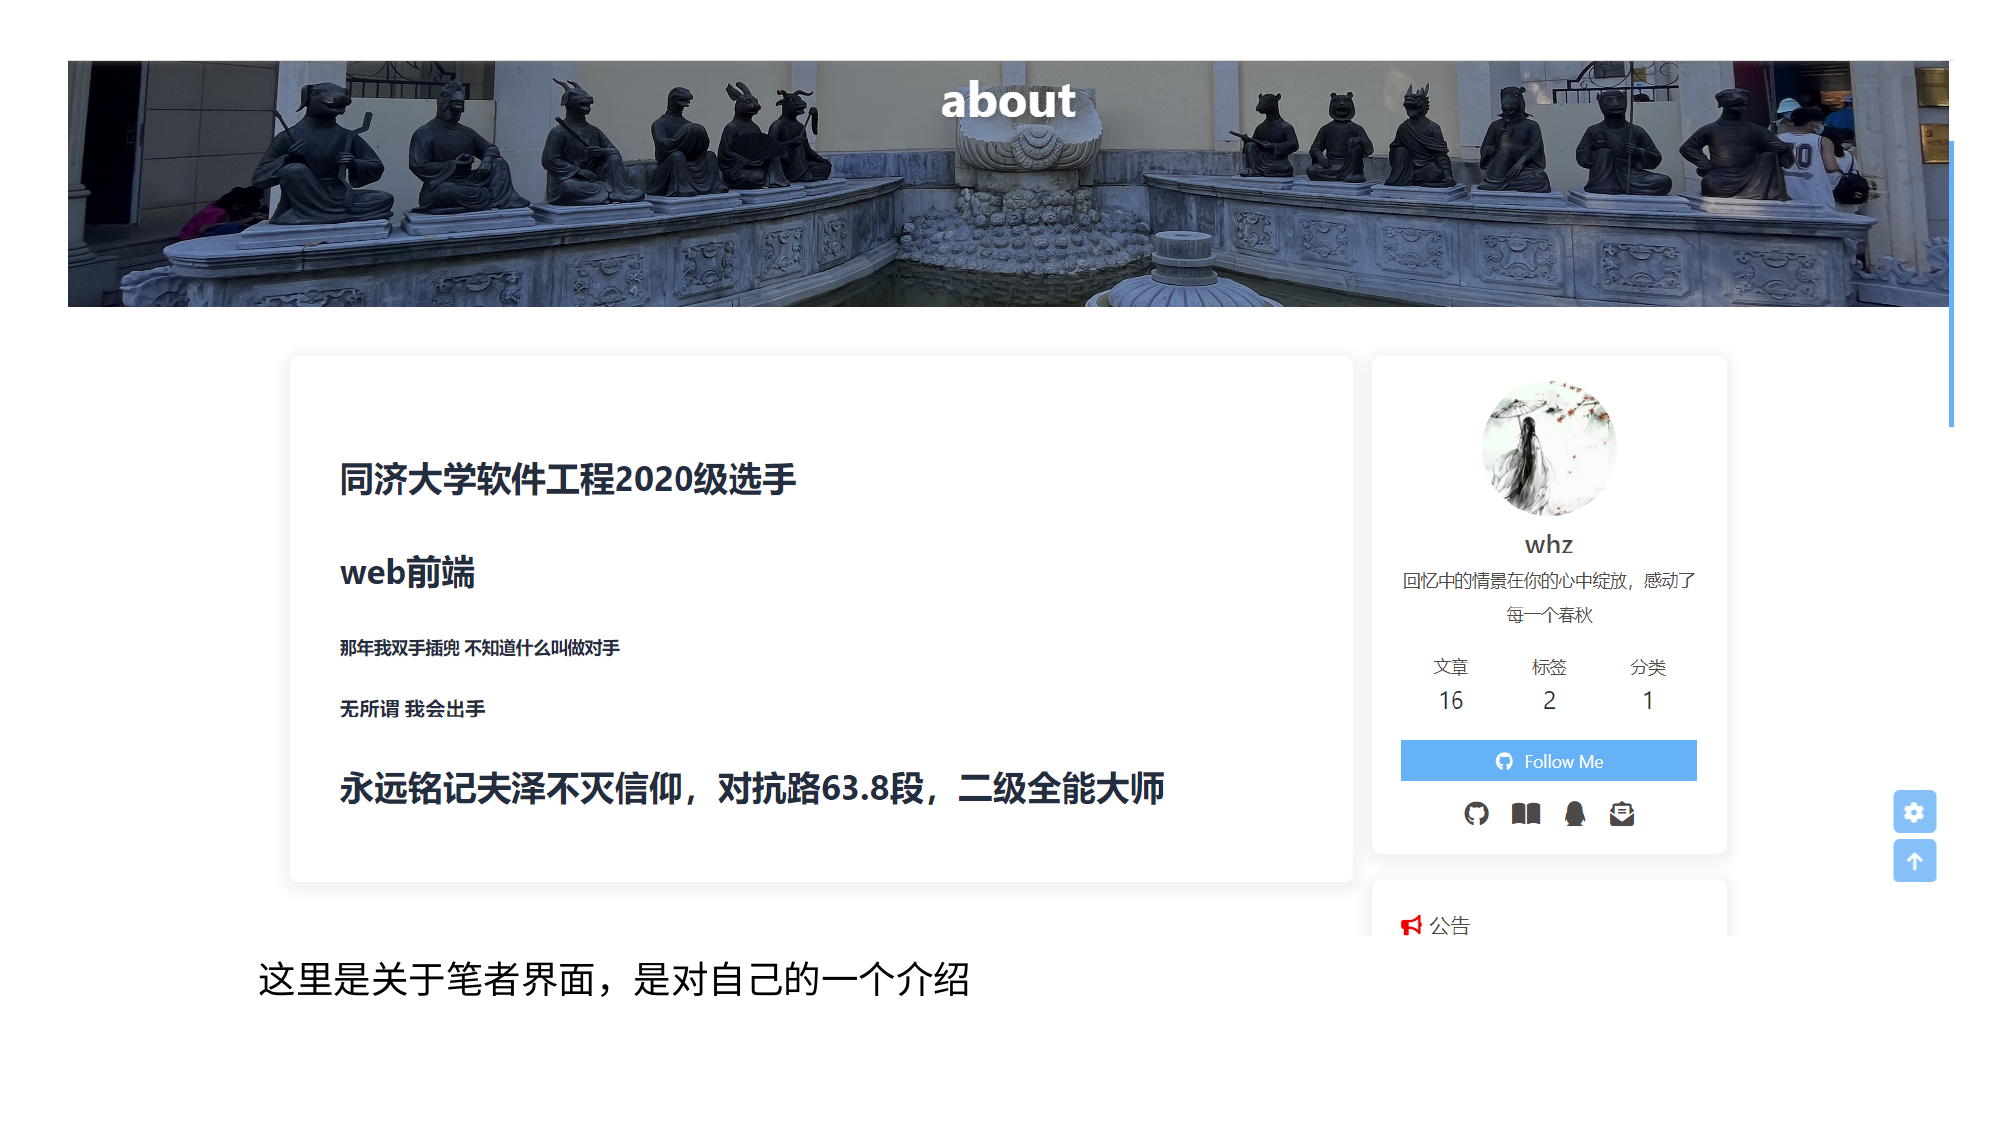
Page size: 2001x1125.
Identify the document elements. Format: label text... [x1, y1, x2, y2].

picture [68, 60, 1954, 936]
text_box 这里是关于笔者界面，是对自己的一个介绍 [243, 948, 1807, 1009]
